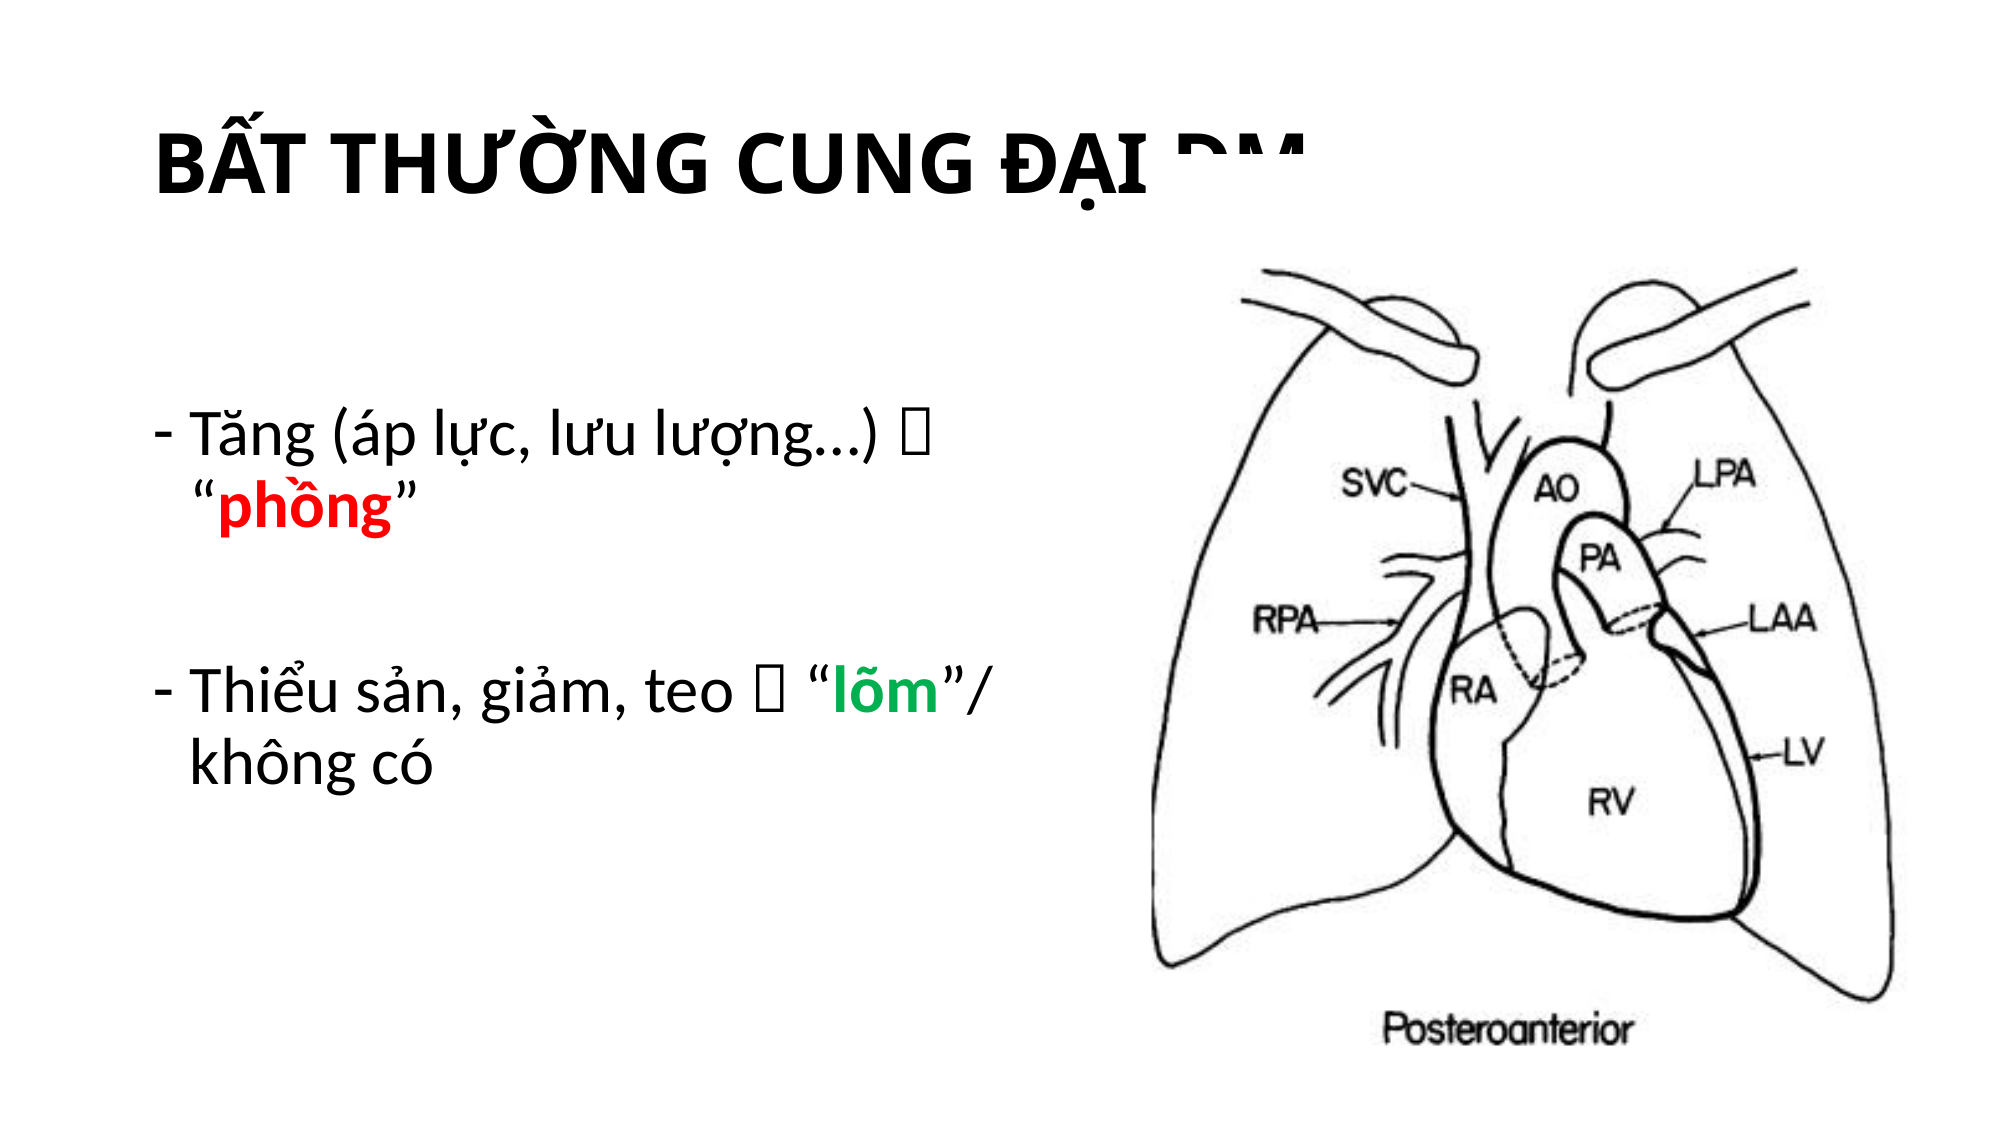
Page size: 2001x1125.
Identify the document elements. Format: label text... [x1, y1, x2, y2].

text_box BẤT THƯỜNG CUNG ĐẠI ĐM [137, 81, 1863, 251]
list Tăng (áp lực, lưu lượng…)  “phồng” Thiểu sản, giảm, teo  “lõm”/ không có [137, 299, 1075, 1014]
picture [1145, 154, 1913, 1090]
